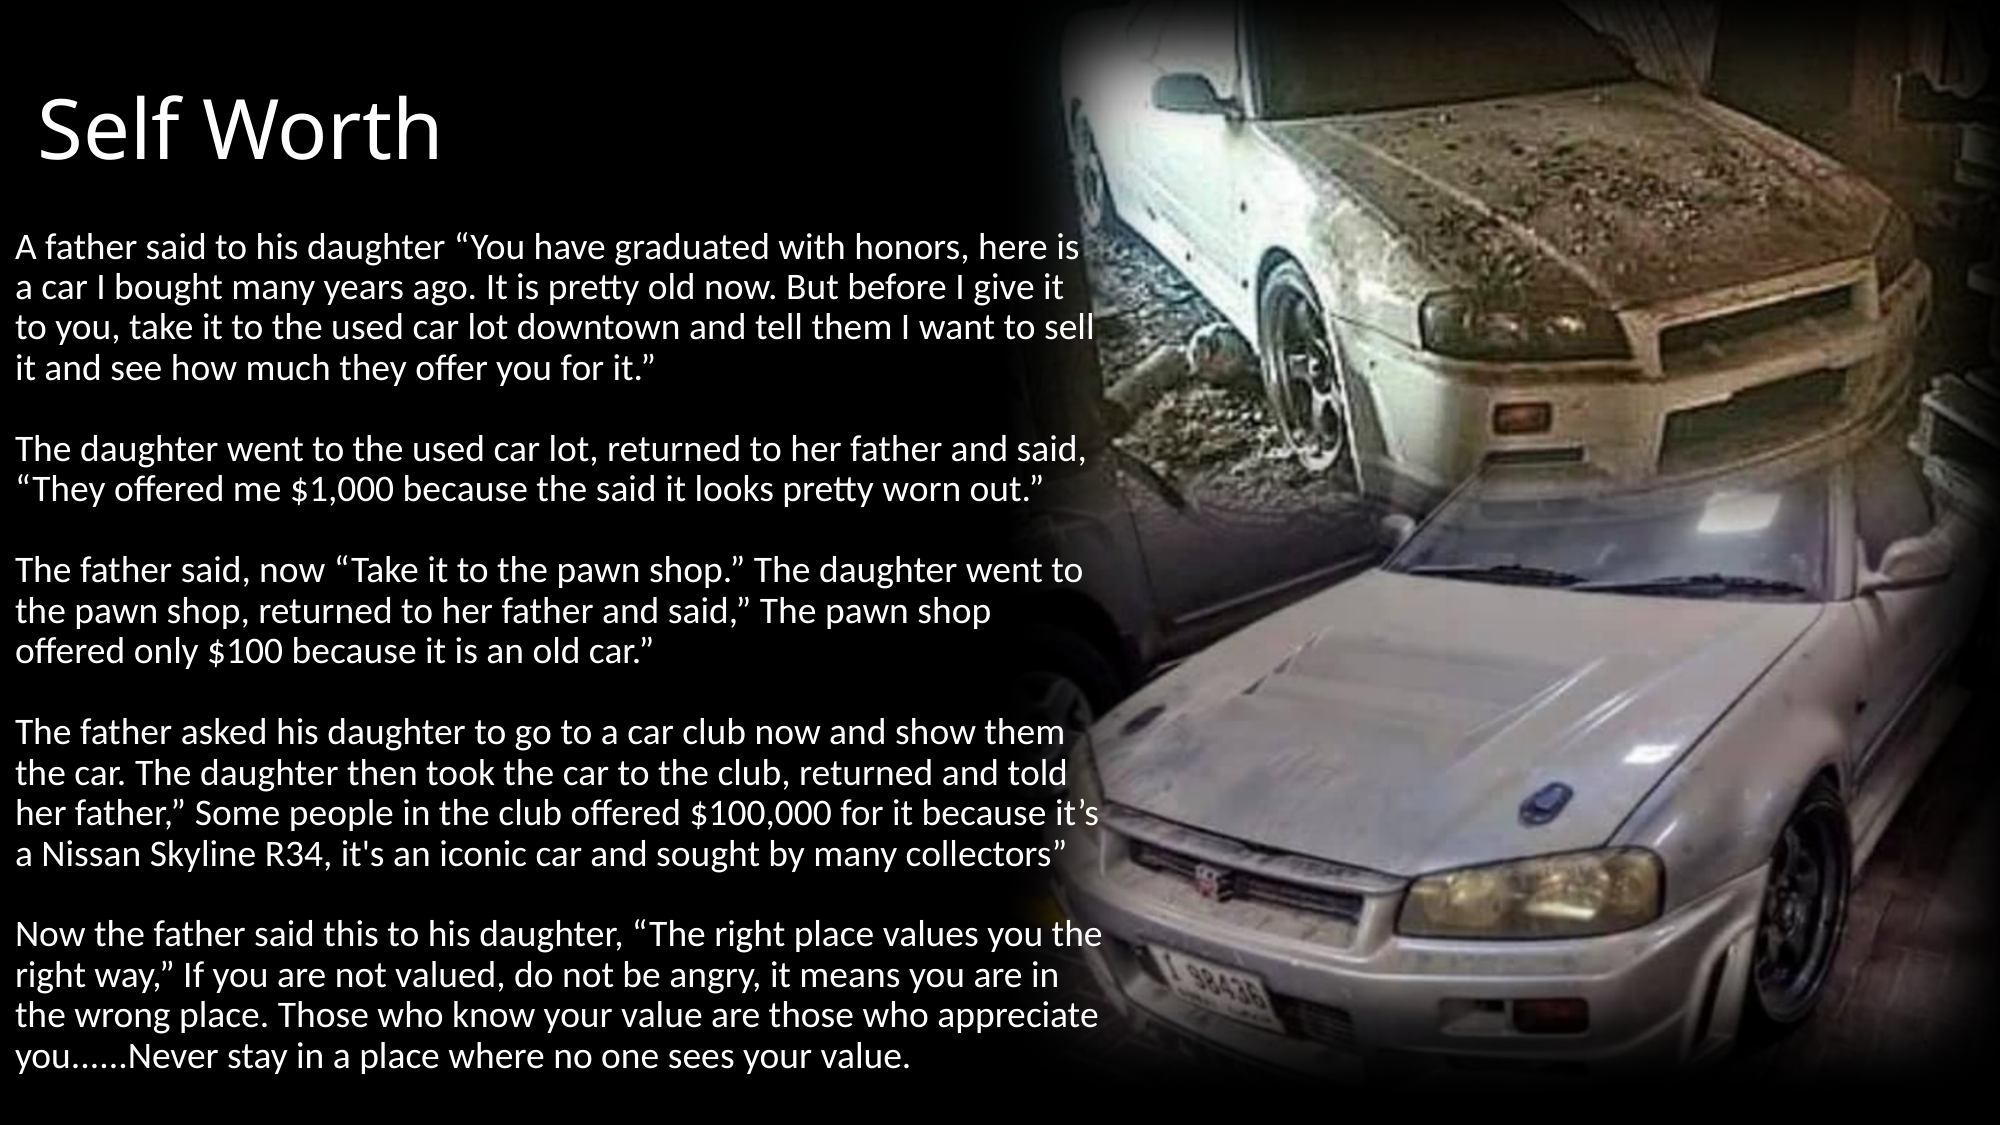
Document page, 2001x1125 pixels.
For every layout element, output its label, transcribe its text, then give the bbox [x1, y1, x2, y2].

picture [997, 0, 2000, 1100]
list A father said to his daughter “You have graduated with honors, here is a car I bought many years ago. It is pretty old now. But before I give it to you, take it to the used car lot downtown and tell them I want to sell it and see how much they offer you for it.” The daughter went to the used car lot, returned to her father and said, “They offered me $1,000 because the said it looks pretty worn out.” The father said, now “Take it to the pawn shop.” The daughter went to the pawn shop, returned to her father and said,” The pawn shop offered only $100 because it is an old car.” The father asked his daughter to go to a car club now and show them the car. The daughter then took the car to the club, returned and told her father,” Some people in the club offered $100,000 for it because it’s a Nissan Skyline R34, it's an iconic car and sought by many collectors” Now the father said this to his daughter, “The right place values you the right way,” If you are not valued, do not be angry, it means you are in the wrong place. Those who know your value are those who appreciate you......Never stay in a place where no one sees your value. [0, 203, 998, 1100]
title Self Worth [22, 25, 811, 203]
